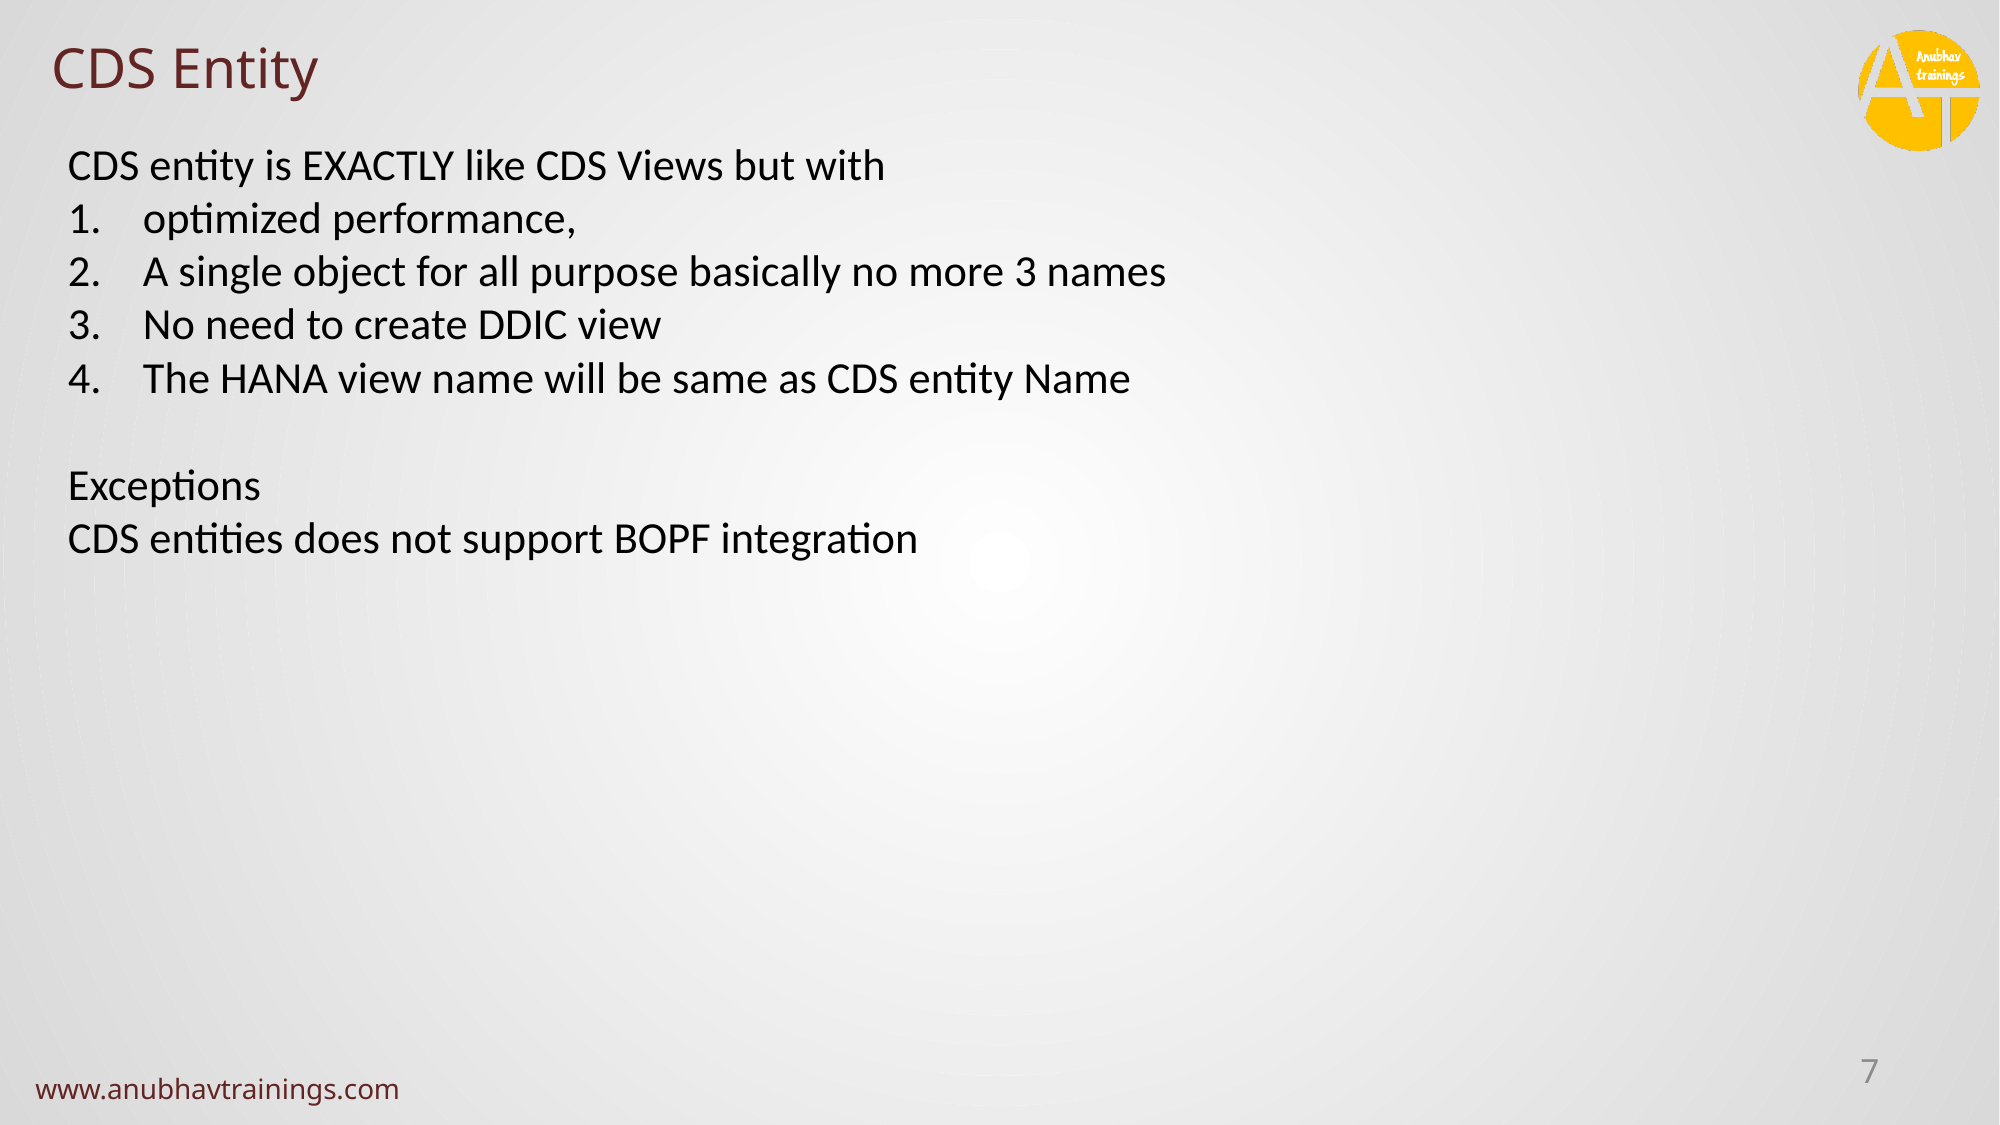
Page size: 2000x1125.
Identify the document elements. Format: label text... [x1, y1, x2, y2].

text_box CDS entity is EXACTLY like CDS Views but with optimized performance, A single object for all purpose basically no more 3 names No need to create DDIC view The HANA view name will be same as CDS entity Name Exceptions CDS entities does not support BOPF integration [53, 128, 1941, 623]
slide_number 7 [1432, 1042, 1900, 1103]
text_box www.anubhavtrainings.com [20, 1064, 591, 1113]
title CDS Entity [31, 22, 1578, 110]
picture [1845, 22, 1986, 161]
